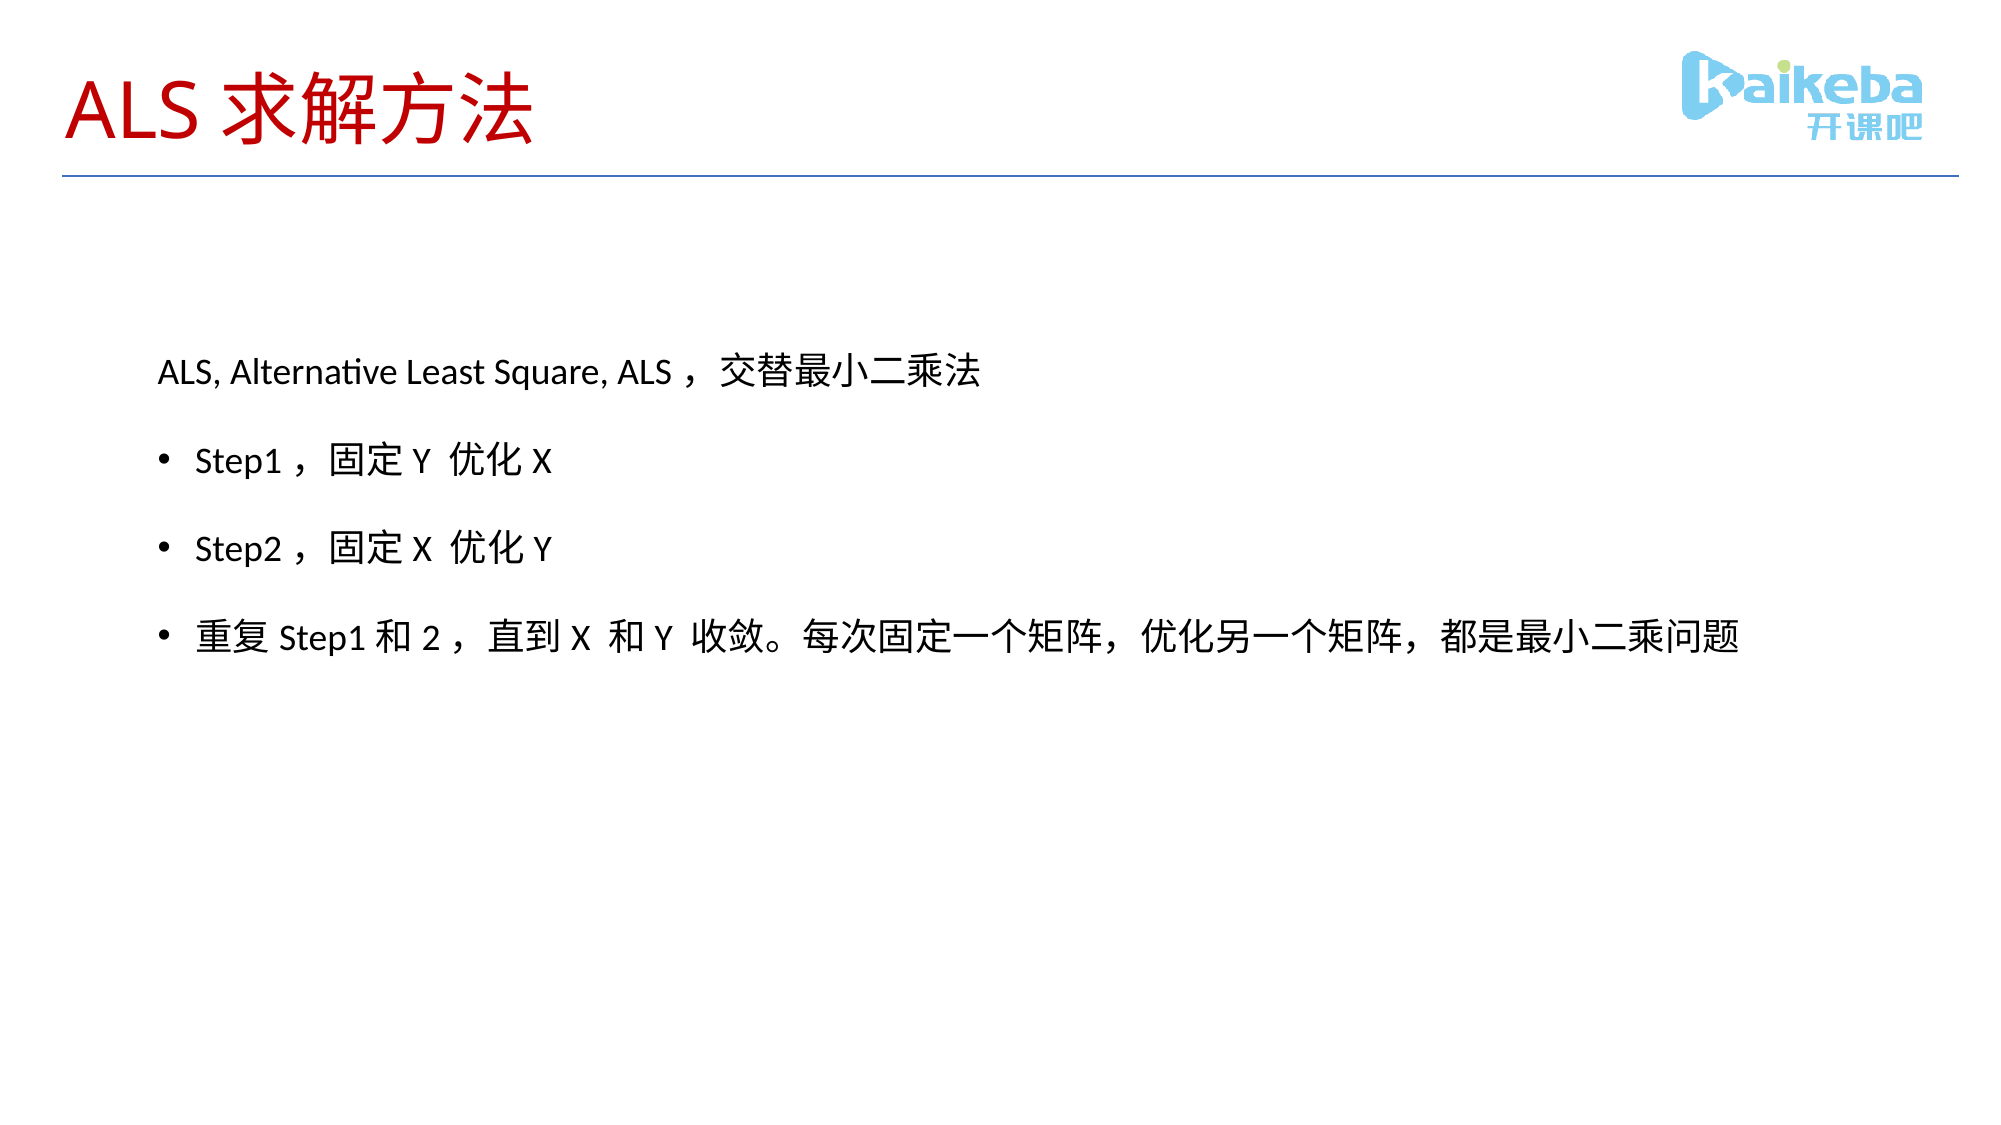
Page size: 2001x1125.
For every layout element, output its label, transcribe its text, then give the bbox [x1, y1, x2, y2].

text_box 表示用户u 对item i 的评分 当 >0时，表示有评分，当=0时，表示没有评分， 表示用户u 的向量，k维列向量 表示item i 的向量，k维列向量 用户矩阵X，用户数为N 商品矩阵Y，商品数为M [1653, 21, 1950, 167]
text_box ALS, Alternative Least Square, ALS，交替最小二乘法 Step1，固定Y 优化X Step2，固定X 优化Y 重复Step1和2，直到X 和Y 收敛。每次固定一个矩阵，优化另一个矩阵，都是最小二乘问题 [150, 317, 1797, 969]
title ALS求解方法 [57, 59, 1728, 167]
